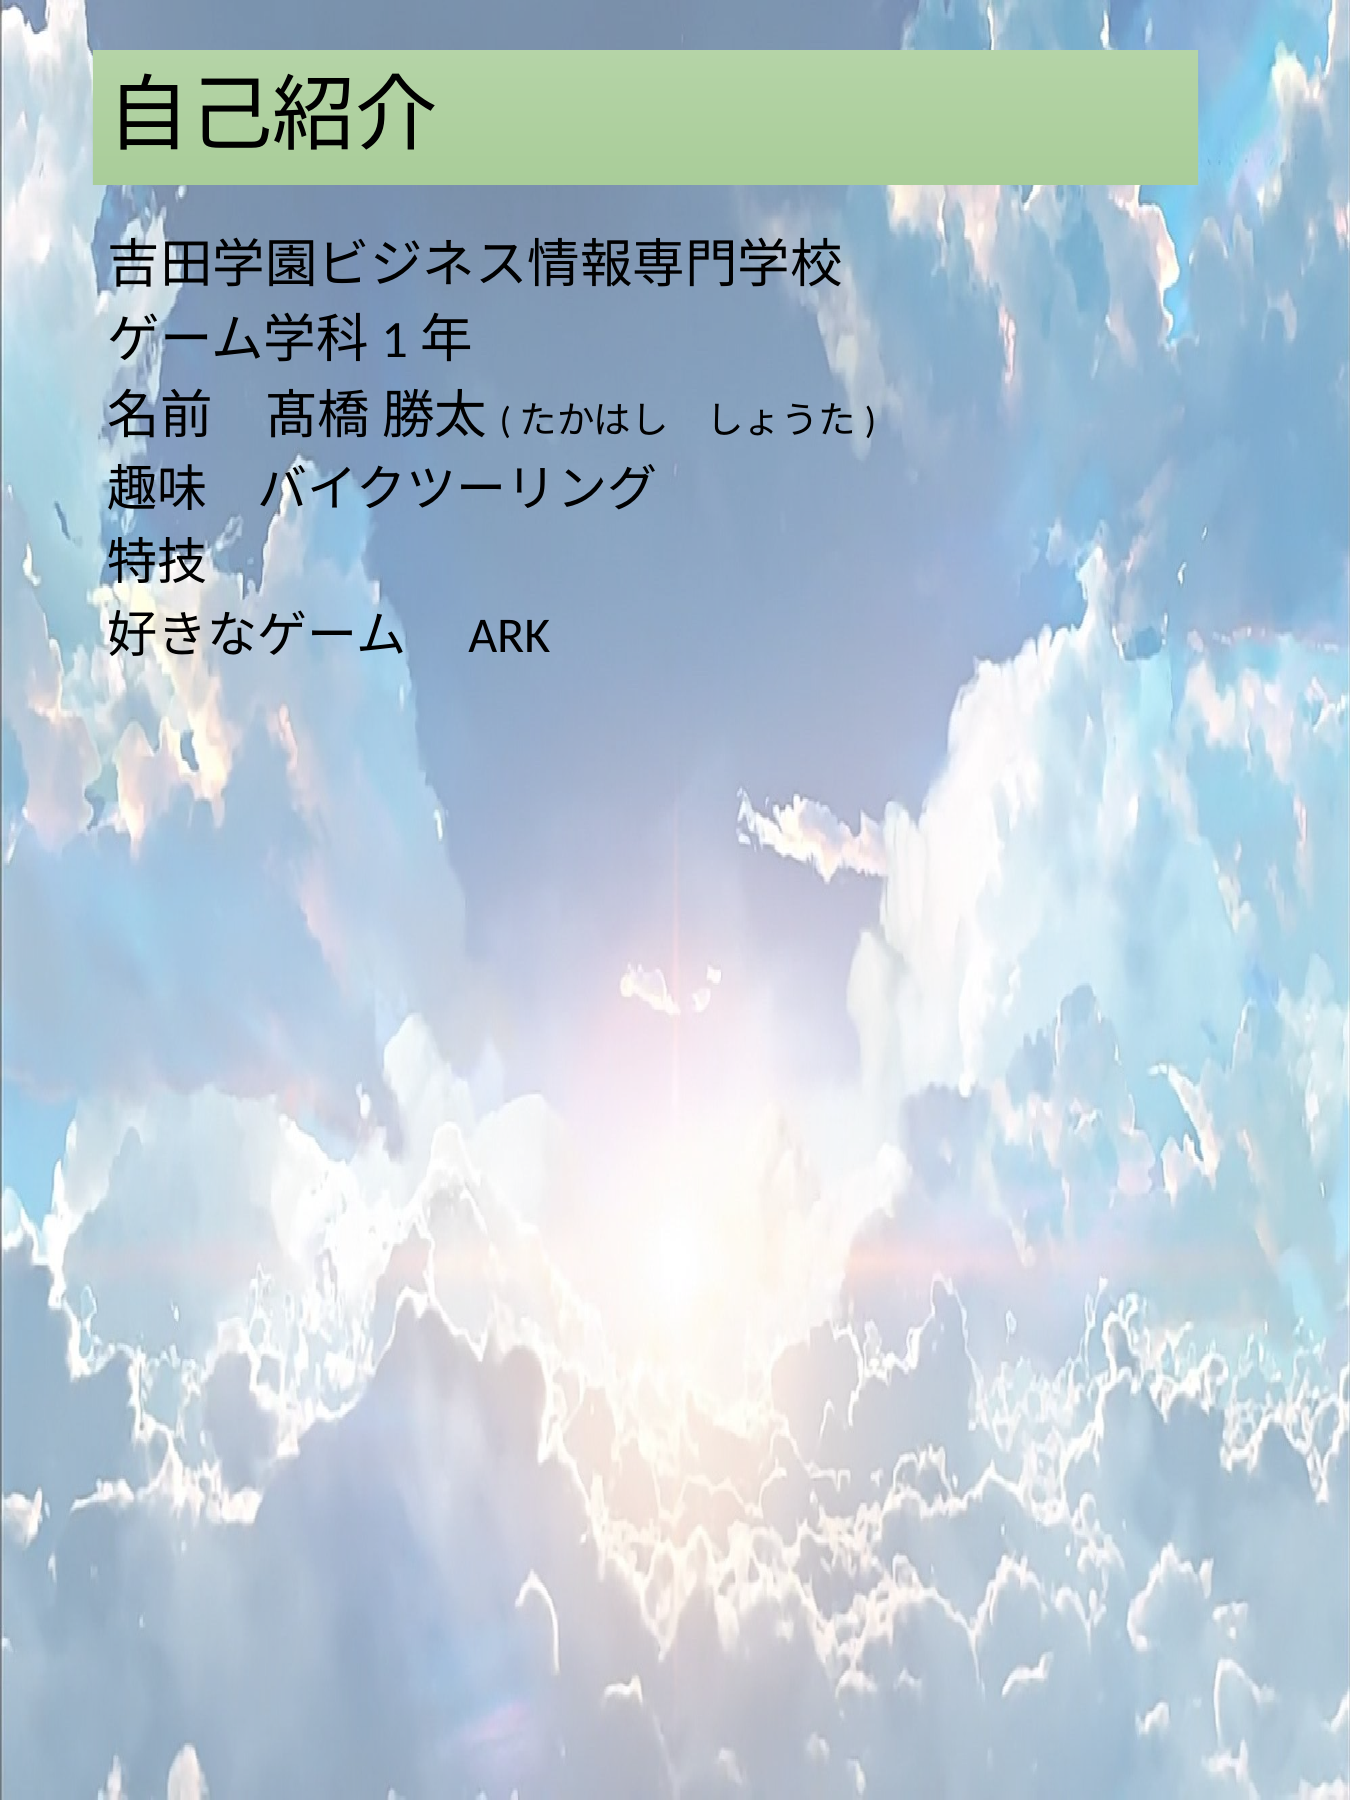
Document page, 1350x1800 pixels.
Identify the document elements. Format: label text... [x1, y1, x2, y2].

list 吉田学園ビジネス情報専門学校 ゲーム学科1年 名前 髙橋 勝太(たかはし しょうた) 趣味 バイクツーリング 特技 好きなゲーム ARK [92, 229, 1258, 1372]
title 自己紹介 [92, 50, 1199, 185]
